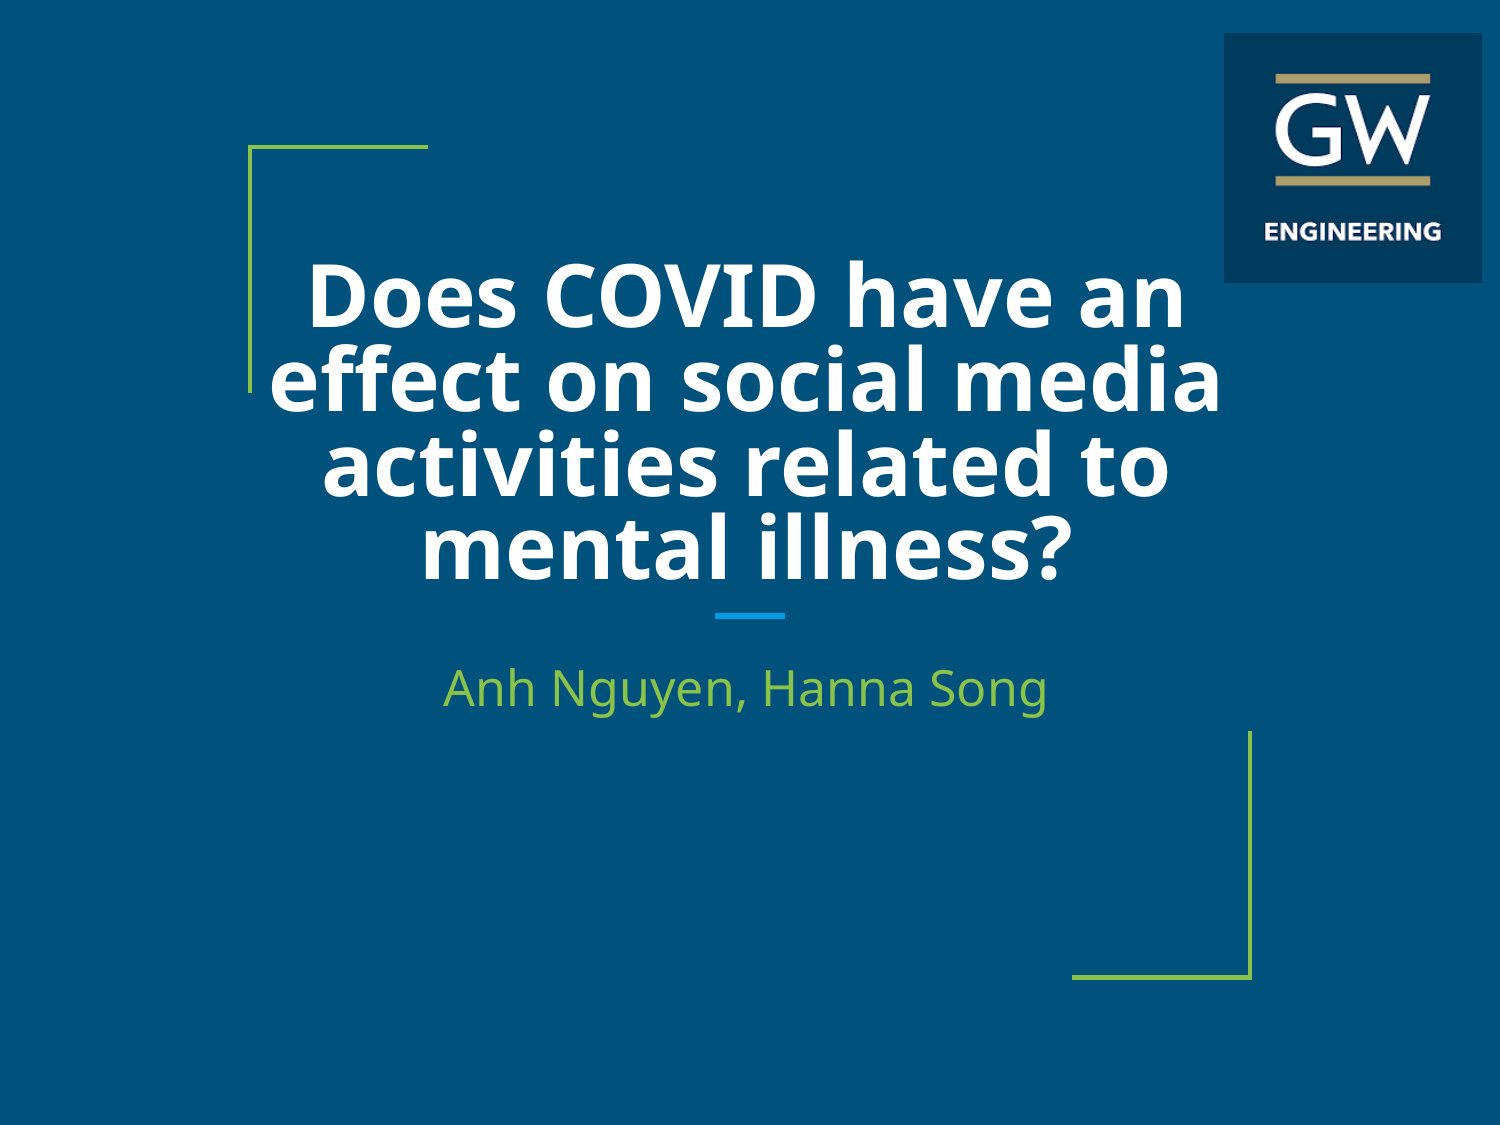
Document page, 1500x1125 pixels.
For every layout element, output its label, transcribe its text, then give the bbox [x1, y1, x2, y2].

picture [665, 265, 678, 269]
subtitle Anh Nguyen, Hanna Song [272, 648, 1222, 848]
picture [763, 265, 799, 269]
picture [707, 265, 720, 269]
picture [724, 265, 752, 269]
picture [561, 264, 594, 269]
picture [850, 261, 862, 269]
picture [1225, 34, 1481, 282]
picture [313, 265, 349, 269]
picture [614, 264, 648, 269]
title Does COVID have an effect on social media activities related to mental illness? [245, 269, 1248, 589]
